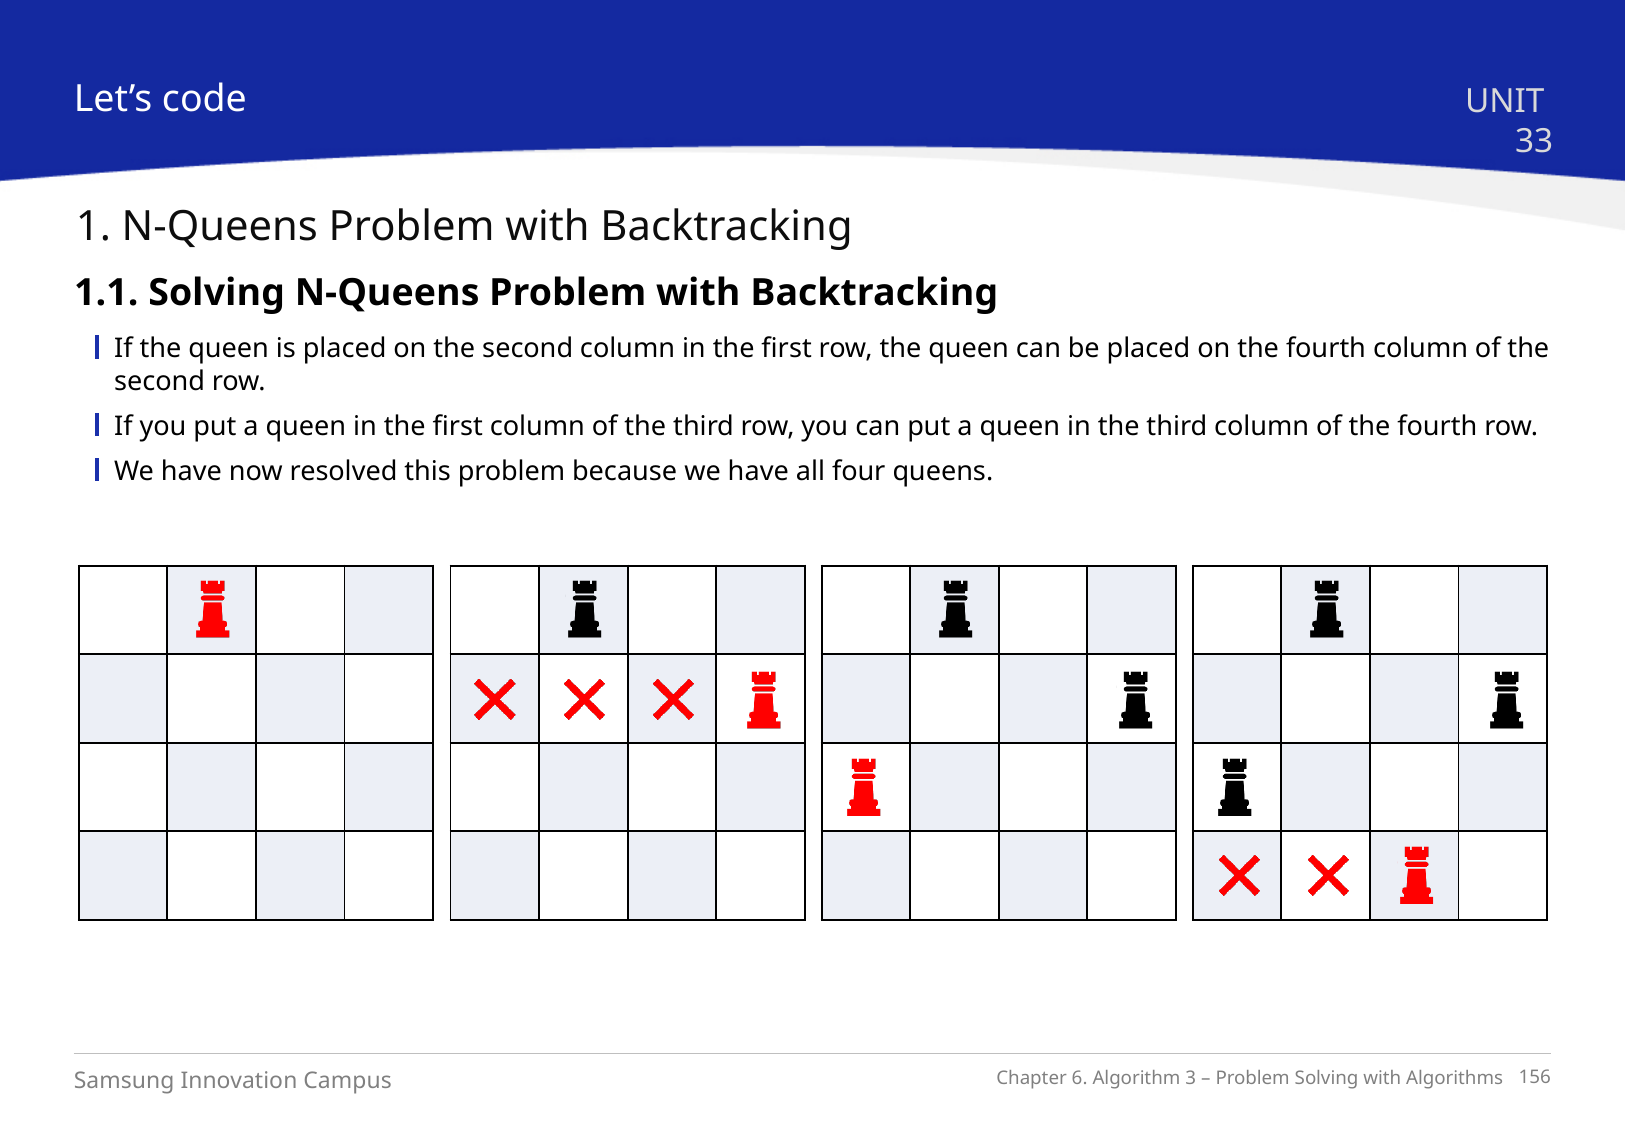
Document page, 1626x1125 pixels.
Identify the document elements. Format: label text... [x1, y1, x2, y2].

table_cell [1371, 655, 1458, 742]
table_header [451, 567, 538, 653]
table_cell [257, 744, 344, 830]
table_cell [823, 655, 909, 742]
table_cell [1371, 832, 1458, 919]
table_cell [1088, 744, 1175, 830]
table_cell [1282, 744, 1369, 830]
table_cell [717, 744, 804, 830]
table_cell [451, 744, 538, 830]
table_cell [168, 744, 255, 830]
table_cell [257, 832, 344, 919]
table_cell [911, 655, 998, 742]
table_cell [717, 655, 804, 742]
table_header [257, 567, 344, 653]
table_header [1459, 567, 1546, 653]
text_box 1.1. Solving N-Queens Problem with Backtracking [59, 260, 1194, 320]
table_cell [80, 744, 166, 830]
table_cell [80, 655, 166, 742]
text_box If the queen is placed on the second column in the first row, the queen can be placed on the fourth column of the second row. If you put a queen in the first column of the third row, you can put a queen in the third column of the fourth row. We have now resolved this problem because we have all four queens. [94, 330, 1554, 487]
table_cell [1088, 655, 1175, 742]
table_header [1000, 567, 1086, 653]
table_cell [257, 655, 344, 742]
table_cell [1194, 832, 1280, 919]
table_cell [1282, 832, 1369, 919]
table_header [823, 567, 909, 653]
picture [0, 0, 1625, 1125]
table_cell [168, 655, 255, 742]
table_cell [717, 832, 804, 919]
table_cell [1194, 744, 1280, 830]
table_header [717, 567, 804, 653]
table_cell [823, 832, 909, 919]
table_header [540, 567, 627, 653]
table_cell [345, 744, 432, 830]
text_box UNIT 33 [1422, 78, 1554, 159]
table_cell [1459, 744, 1546, 830]
table_cell [911, 832, 998, 919]
table_cell [629, 744, 715, 830]
table_cell [168, 832, 255, 919]
table_cell [1000, 744, 1086, 830]
table_cell [1000, 832, 1086, 919]
table_cell [451, 655, 538, 742]
table_header [1282, 567, 1369, 653]
table_header [345, 567, 432, 653]
table_cell [823, 744, 909, 830]
text_box 1. N-Queens Problem with Backtracking [75, 198, 1554, 250]
table_header [1194, 567, 1280, 653]
table_cell [1459, 655, 1546, 742]
text_box Let’s code [73, 73, 981, 120]
table_cell [451, 832, 538, 919]
table_cell [1000, 655, 1086, 742]
table_cell [1088, 832, 1175, 919]
table_cell [1371, 744, 1458, 830]
table_cell [345, 655, 432, 742]
table_cell [540, 744, 627, 830]
table_cell [1459, 832, 1546, 919]
table_cell [911, 744, 998, 830]
table_cell [1194, 655, 1280, 742]
table_header [1371, 567, 1458, 653]
table_header [1088, 567, 1175, 653]
table_cell [629, 655, 715, 742]
table_header [629, 567, 715, 653]
table_cell [1282, 655, 1369, 742]
table_cell [540, 832, 627, 919]
table_cell [80, 832, 166, 919]
table_cell [629, 832, 715, 919]
table_header [911, 567, 998, 653]
table_header [80, 567, 166, 653]
table_cell [540, 655, 627, 742]
table_header [168, 567, 255, 653]
table_cell [345, 832, 432, 919]
